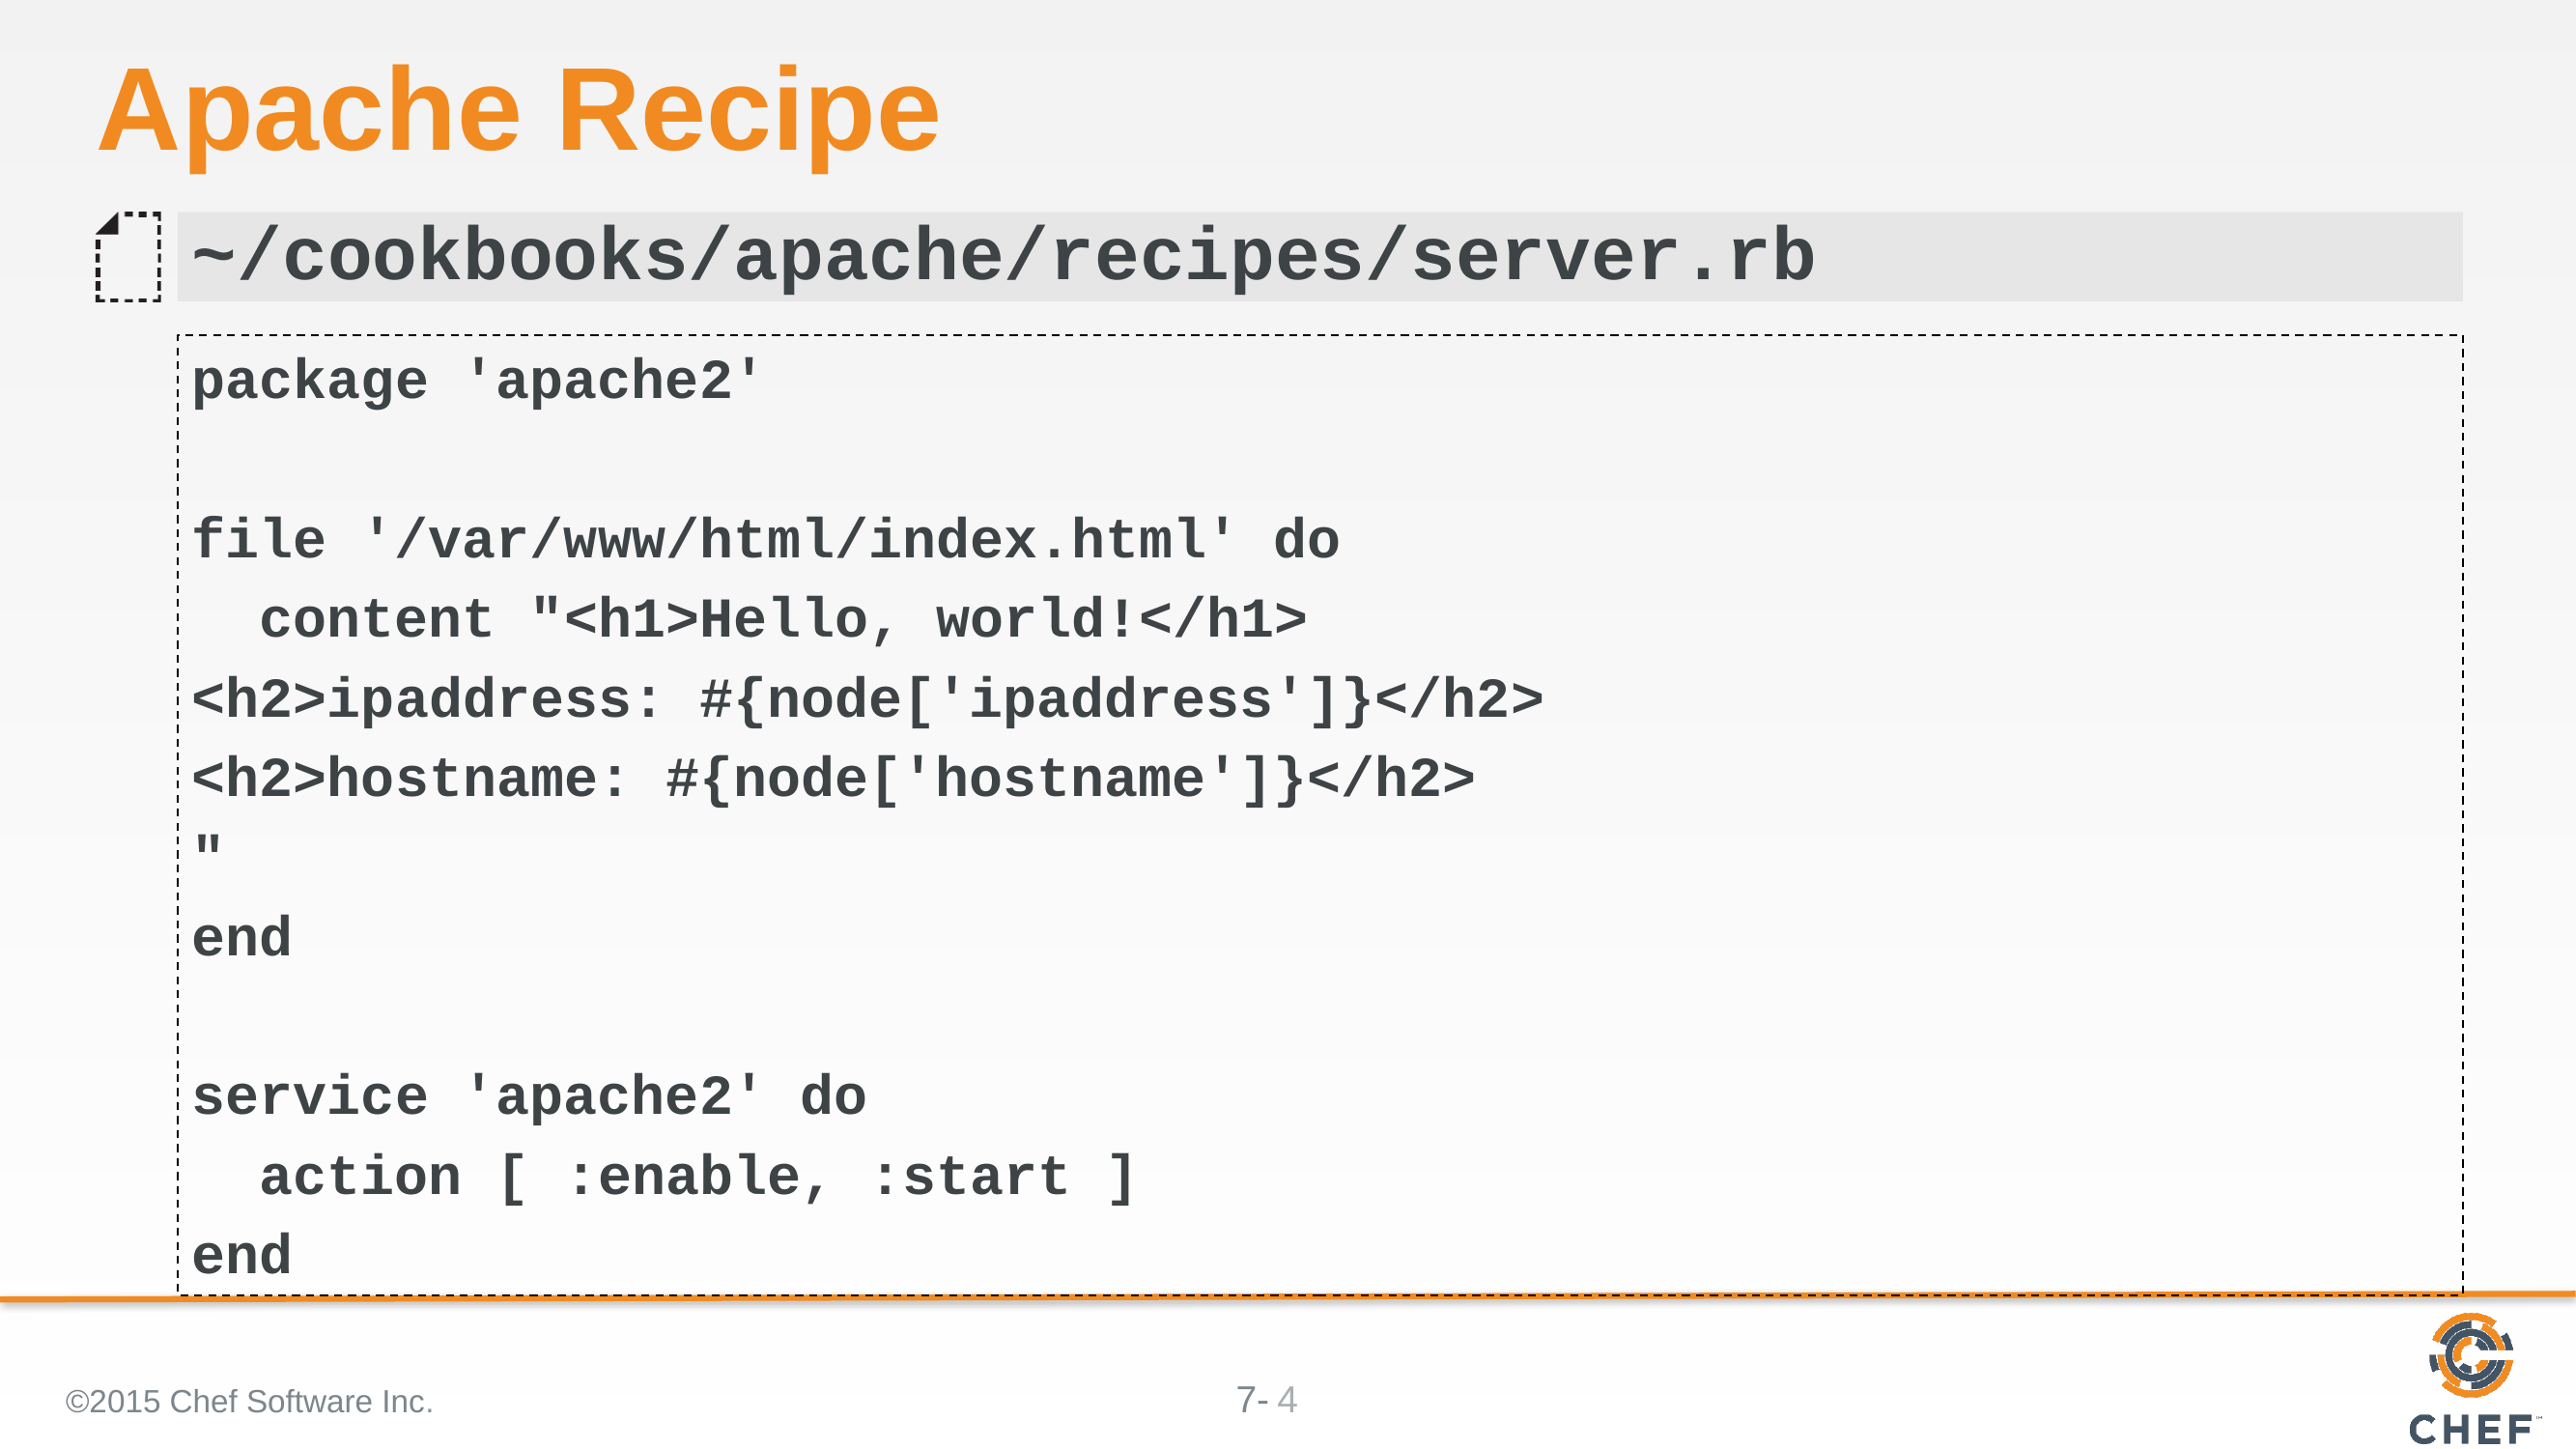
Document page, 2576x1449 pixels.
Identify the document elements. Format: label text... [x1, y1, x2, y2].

list package 'apache2' file '/var/www/html/index.html' do content "<h1>Hello, world!</h1> <h2>ipaddress: #{node['ipaddress']}</h2> <h2>hostname: #{node['hostname']}</h2> " end service 'apache2' do action [ :enable, :start ] end [177, 334, 2464, 1296]
picture [2399, 1297, 2550, 1449]
list ~/cookbooks/apache/recipes/server.rb [177, 212, 2463, 302]
slide_number 4 [998, 1359, 1578, 1437]
footer ©2015 Chef Software Inc. [51, 1359, 952, 1440]
title Apache Recipe [96, 48, 2463, 180]
